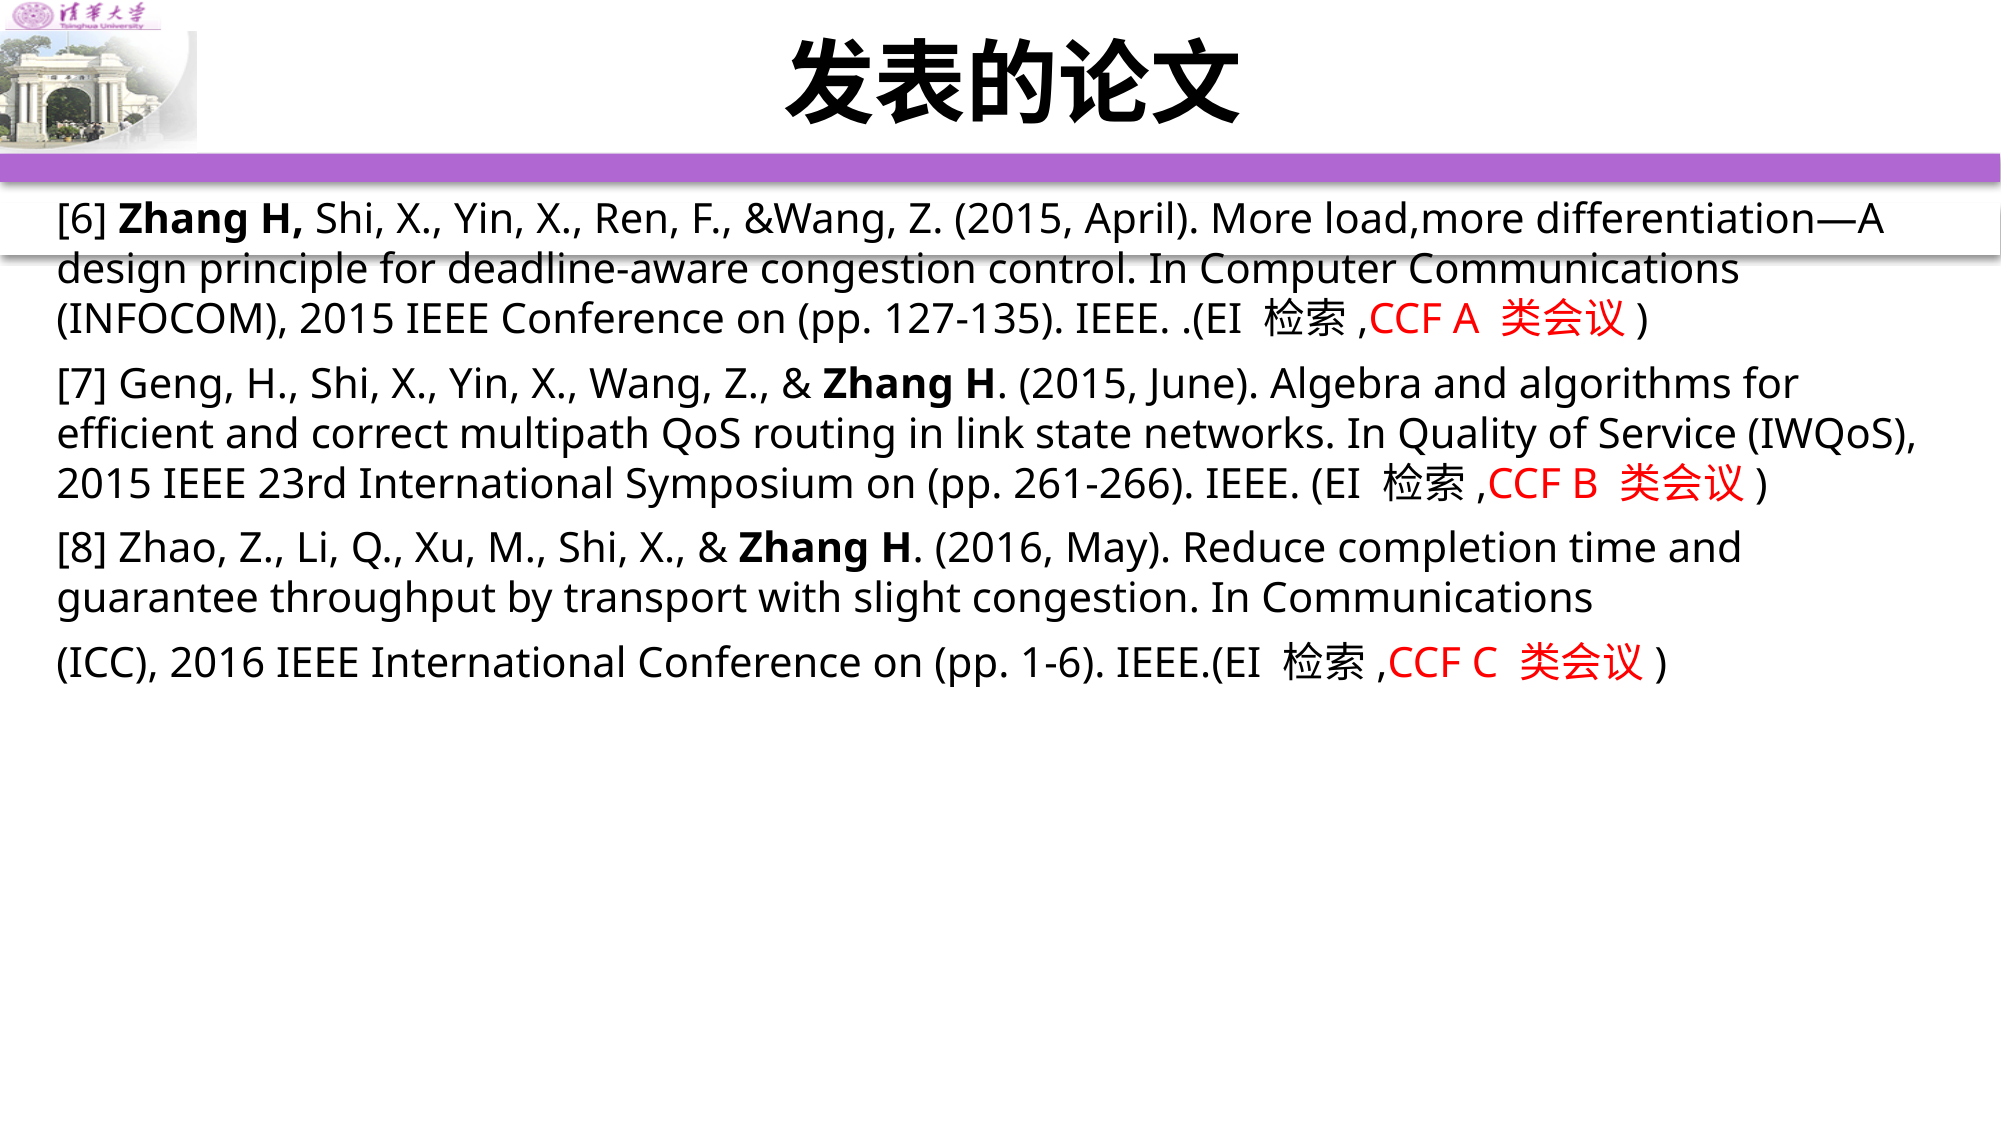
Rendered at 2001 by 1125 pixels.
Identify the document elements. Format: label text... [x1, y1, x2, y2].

picture [0, 0, 197, 153]
list [6] Zhang H, Shi, X., Yin, X., Ren, F., &Wang, Z. (2015, April). More load,more differentiation—A design principle for deadline-aware congestion control. In Computer Communications (INFOCOM), 2015 IEEE Conference on (pp. 127-135). IEEE. .(EI 检索,CCF A 类会议) [7] Geng, H., Shi, X., Yin, X., Wang, Z., & Zhang H. (2015, June). Algebra and algorithms for efficient and correct multipath QoS routing in link state networks. In Quality of Service (IWQoS), 2015 IEEE 23rd International Symposium on (pp. 261-266). IEEE. (EI 检索,CCF B 类会议) [8] Zhao, Z., Li, Q., Xu, M., Shi, X., & Zhang H. (2016, May). Reduce completion time and guarantee throughput by transport with slight congestion. In Communications (ICC), 2016 IEEE International Conference on (pp. 1-6). IEEE.(EI 检索,CCF C 类会议) [41, 184, 1934, 1035]
title 发表的论文 [66, 21, 1959, 138]
